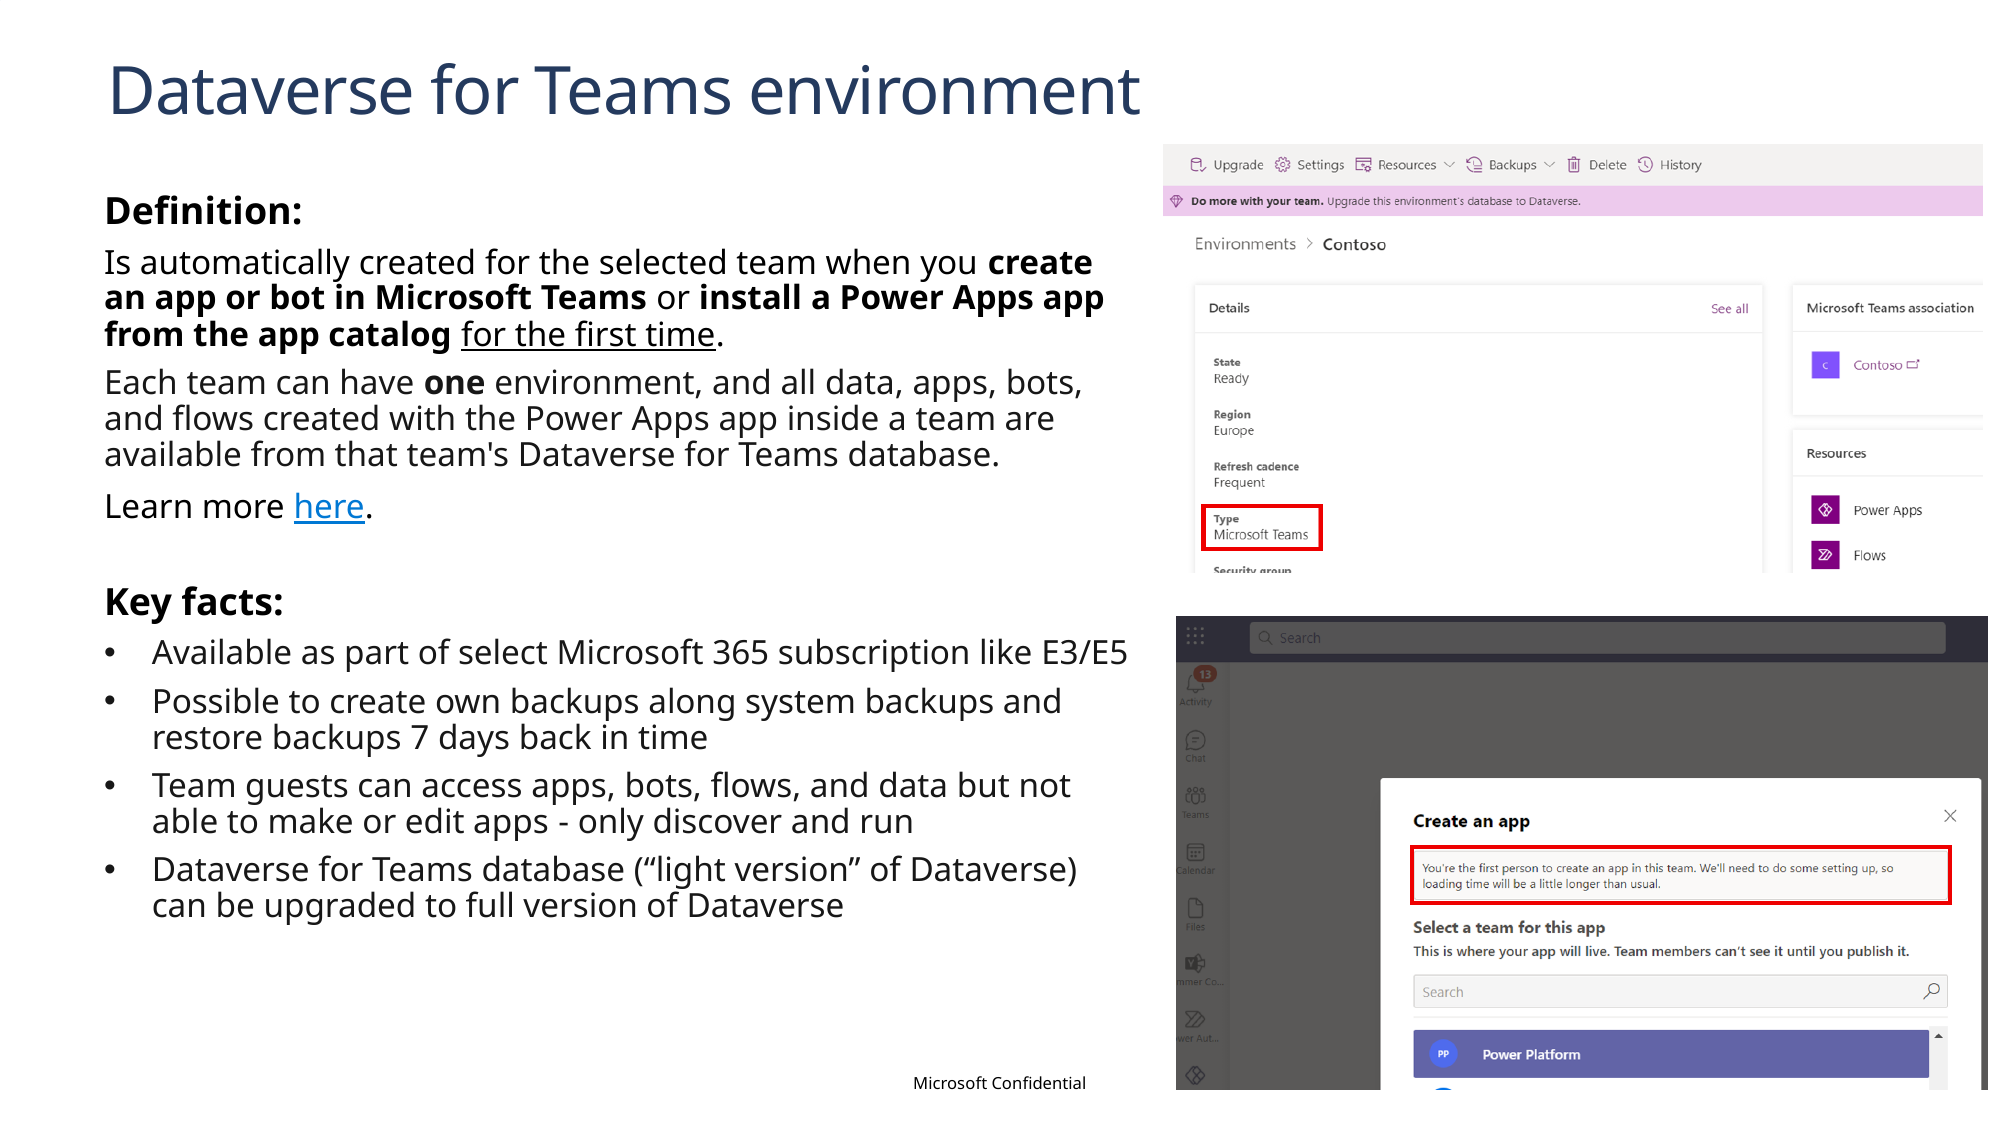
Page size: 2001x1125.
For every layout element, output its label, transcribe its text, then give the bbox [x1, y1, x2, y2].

text_box Definition: Is automatically created for the selected team when you create an app or bot in Microsoft Teams or install a Power Apps app from the app catalog for the first time. Each team can have one environment, and all data, apps, bots, and flows created with the Power Apps app inside a team are available from that team's Dataverse for Teams database. Learn more here. Key facts: Available as part of select Microsoft 365 subscription like E3/E5 Possible to create own backups along system backups and restore backups 7 days back in time Team guests can access apps, bots, flows, and data but not able to make or edit apps - only discover and run Dataverse for Teams database (“light version” of Dataverse) can be upgraded to full version of Dataverse [74, 168, 1163, 998]
picture [1163, 144, 1983, 573]
text_box Microsoft Confidential [662, 1072, 1338, 1093]
title Dataverse for Teams environment [107, 52, 1893, 129]
picture [1176, 616, 1988, 1090]
